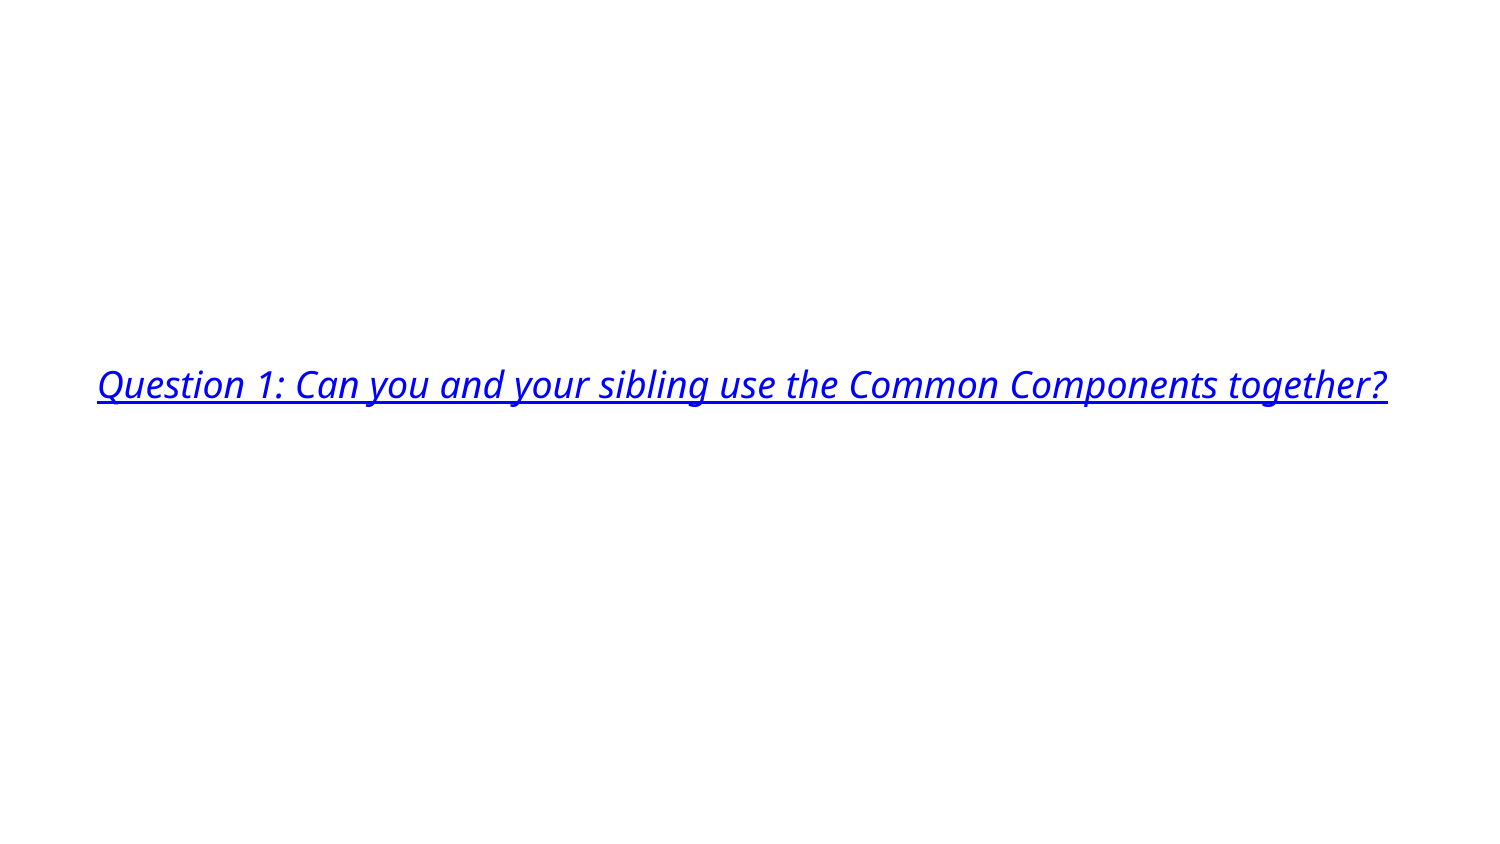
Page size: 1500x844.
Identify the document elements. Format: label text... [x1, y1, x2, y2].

text_box Question 1: Can you and your sibling use the Common Components together? [34, 345, 1451, 413]
